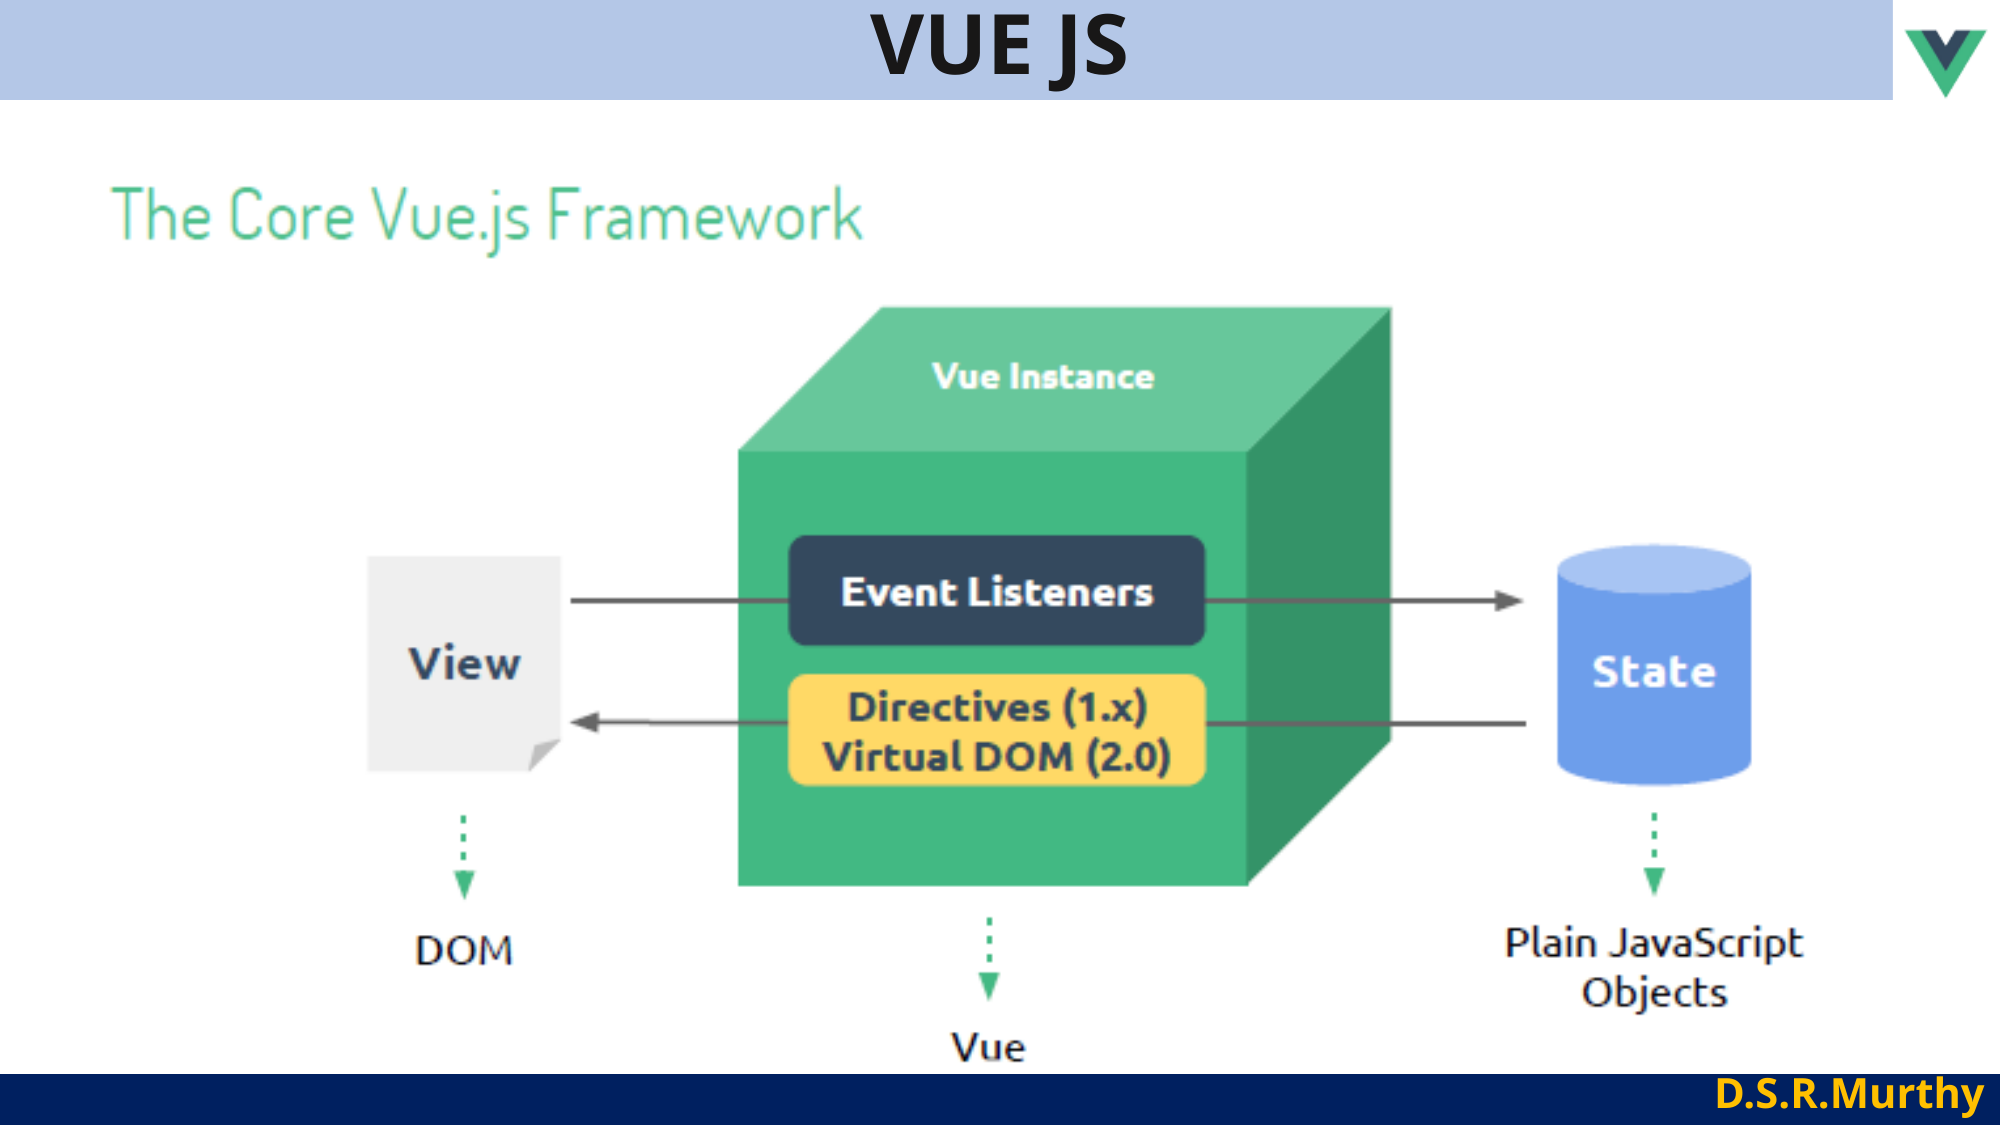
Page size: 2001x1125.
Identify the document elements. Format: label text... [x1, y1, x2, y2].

picture [82, 167, 1893, 1097]
picture [1892, 0, 2000, 124]
title VUE JS [0, 0, 1892, 100]
text_box D.S.R.Murthy [0, 1074, 2000, 1125]
